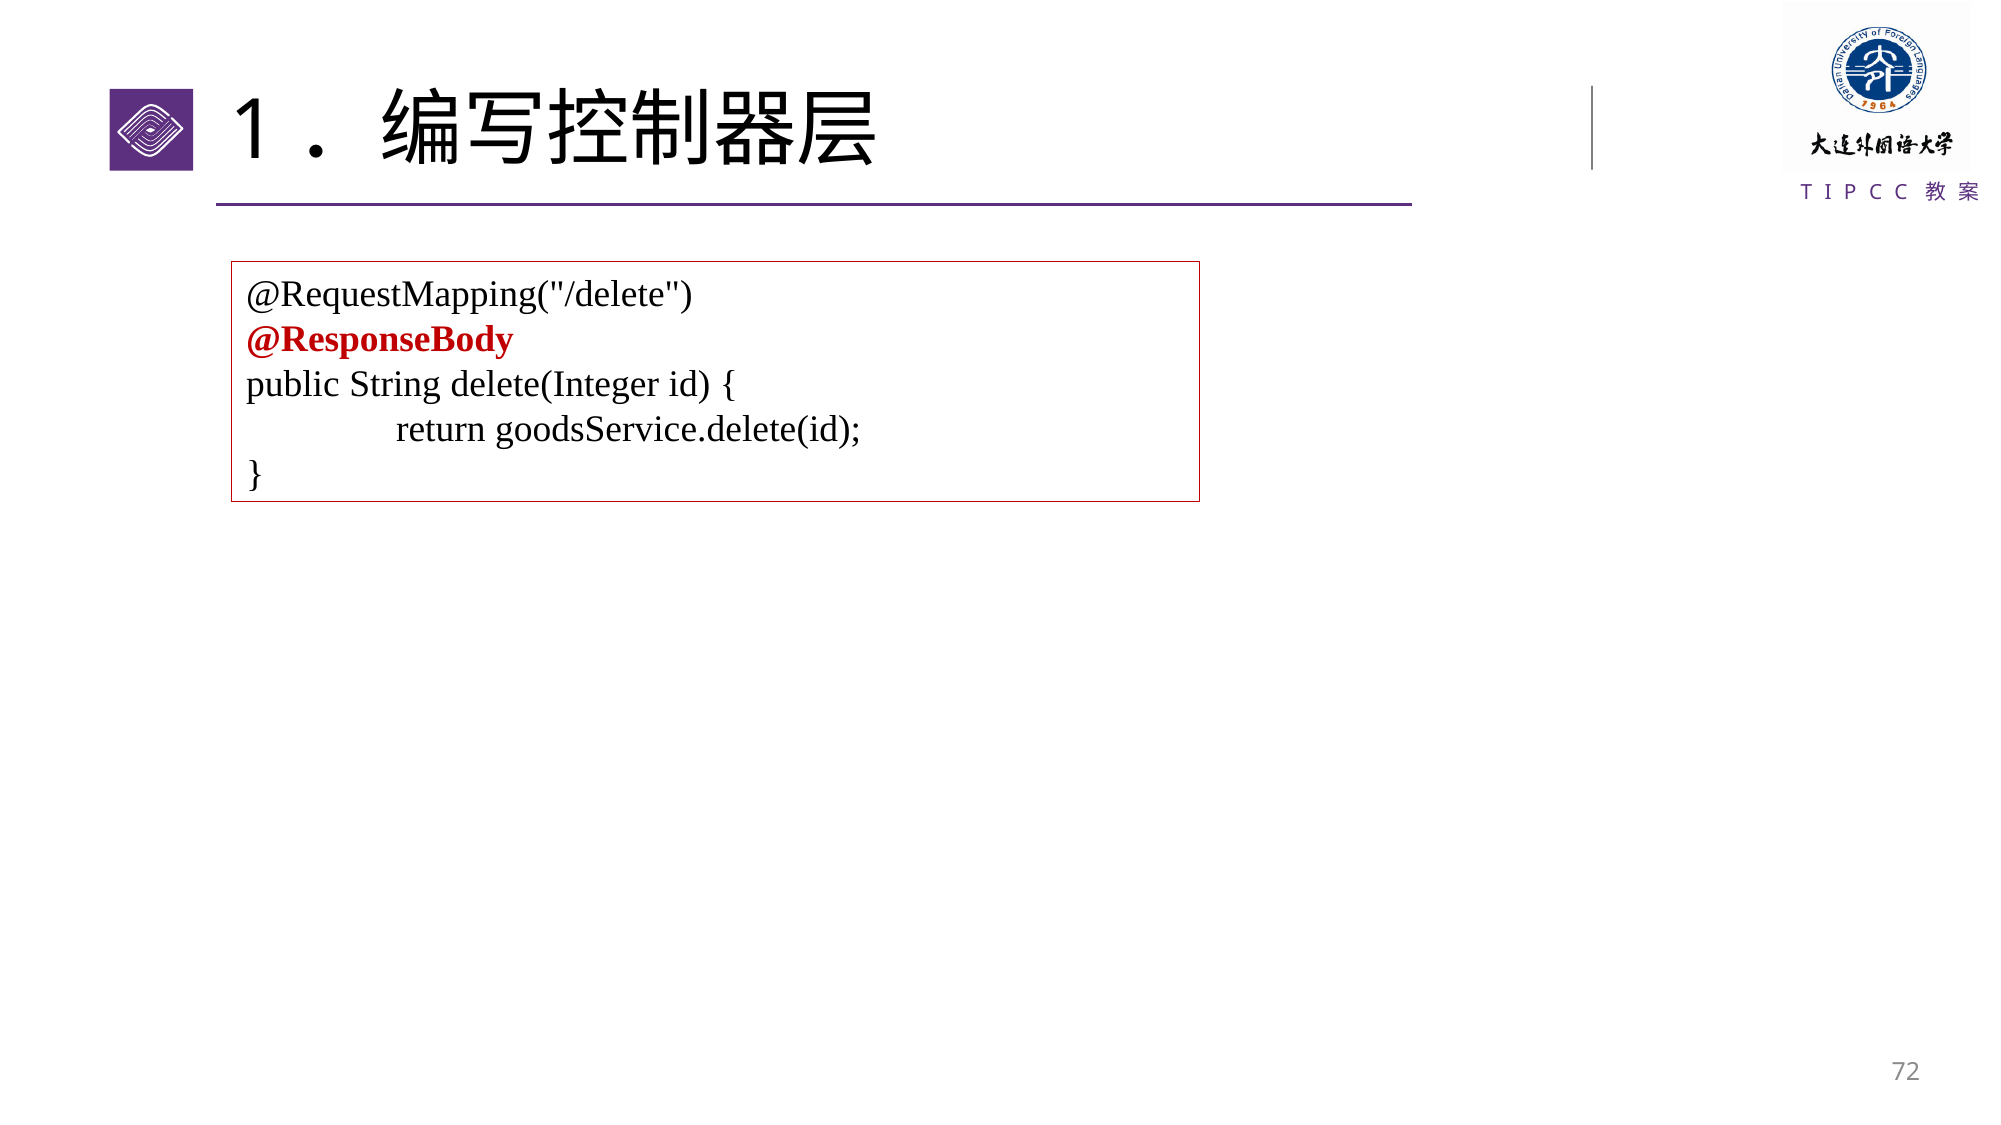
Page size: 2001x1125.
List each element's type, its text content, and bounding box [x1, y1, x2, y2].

picture [1782, 2, 1971, 172]
slide_number 71 [1485, 1042, 1936, 1103]
text_box @RequestMapping("/delete") @ResponseBody public String delete(Integer id) { return goodsService.delete(id); } [231, 261, 1200, 502]
title 1．编写控制器层 [214, 59, 1564, 205]
